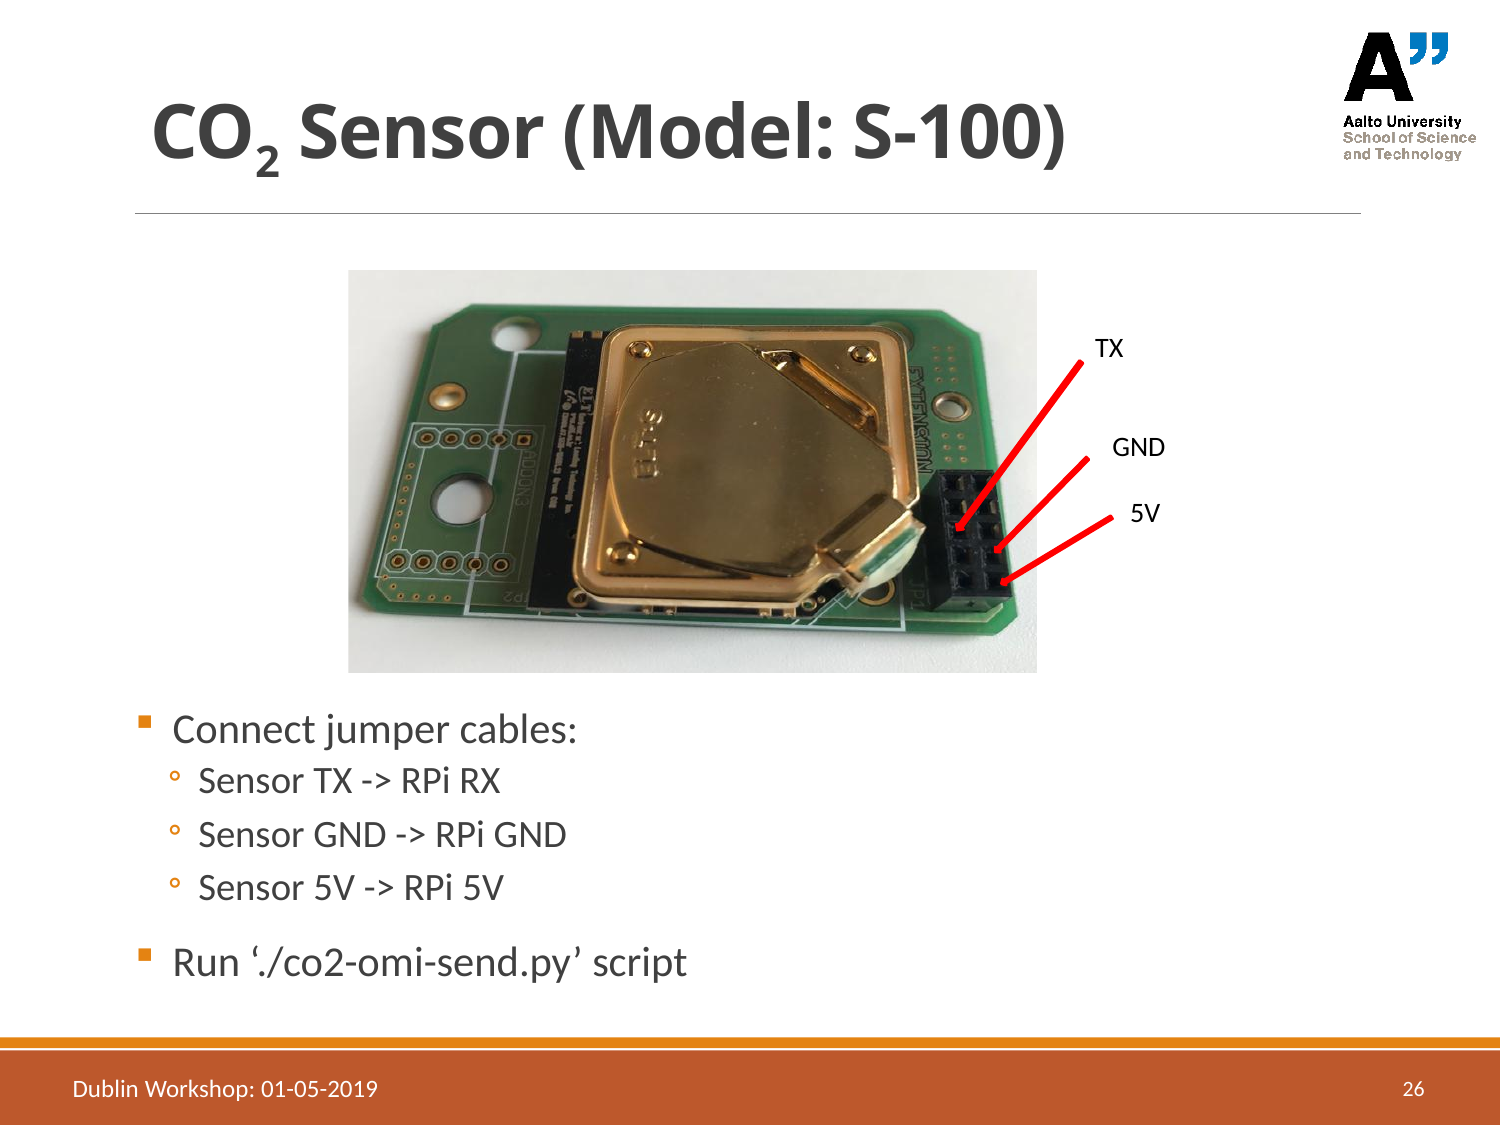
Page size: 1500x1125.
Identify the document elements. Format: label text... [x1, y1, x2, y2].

title CO2 Sensor (Model: S-100) [135, 28, 1373, 184]
text_box [1046, 359, 1080, 416]
picture [347, 269, 1038, 674]
picture [1311, 1, 1500, 186]
text_box [1046, 514, 1114, 561]
text_box TX [1080, 322, 1139, 371]
footer Dublin Workshop: 01-05-2019 [0, 1057, 452, 1118]
text_box [1046, 455, 1090, 506]
list Connect jumper cables: Sensor TX -> RPi RX Sensor GND -> RPi GND Sensor 5V -> RPi 5V Run ‘./co2-omi-send.py’ script [135, 699, 1373, 995]
slide_number 26 [1278, 1058, 1440, 1118]
text_box GND [1097, 421, 1181, 470]
text_box 5V [1115, 486, 1176, 535]
